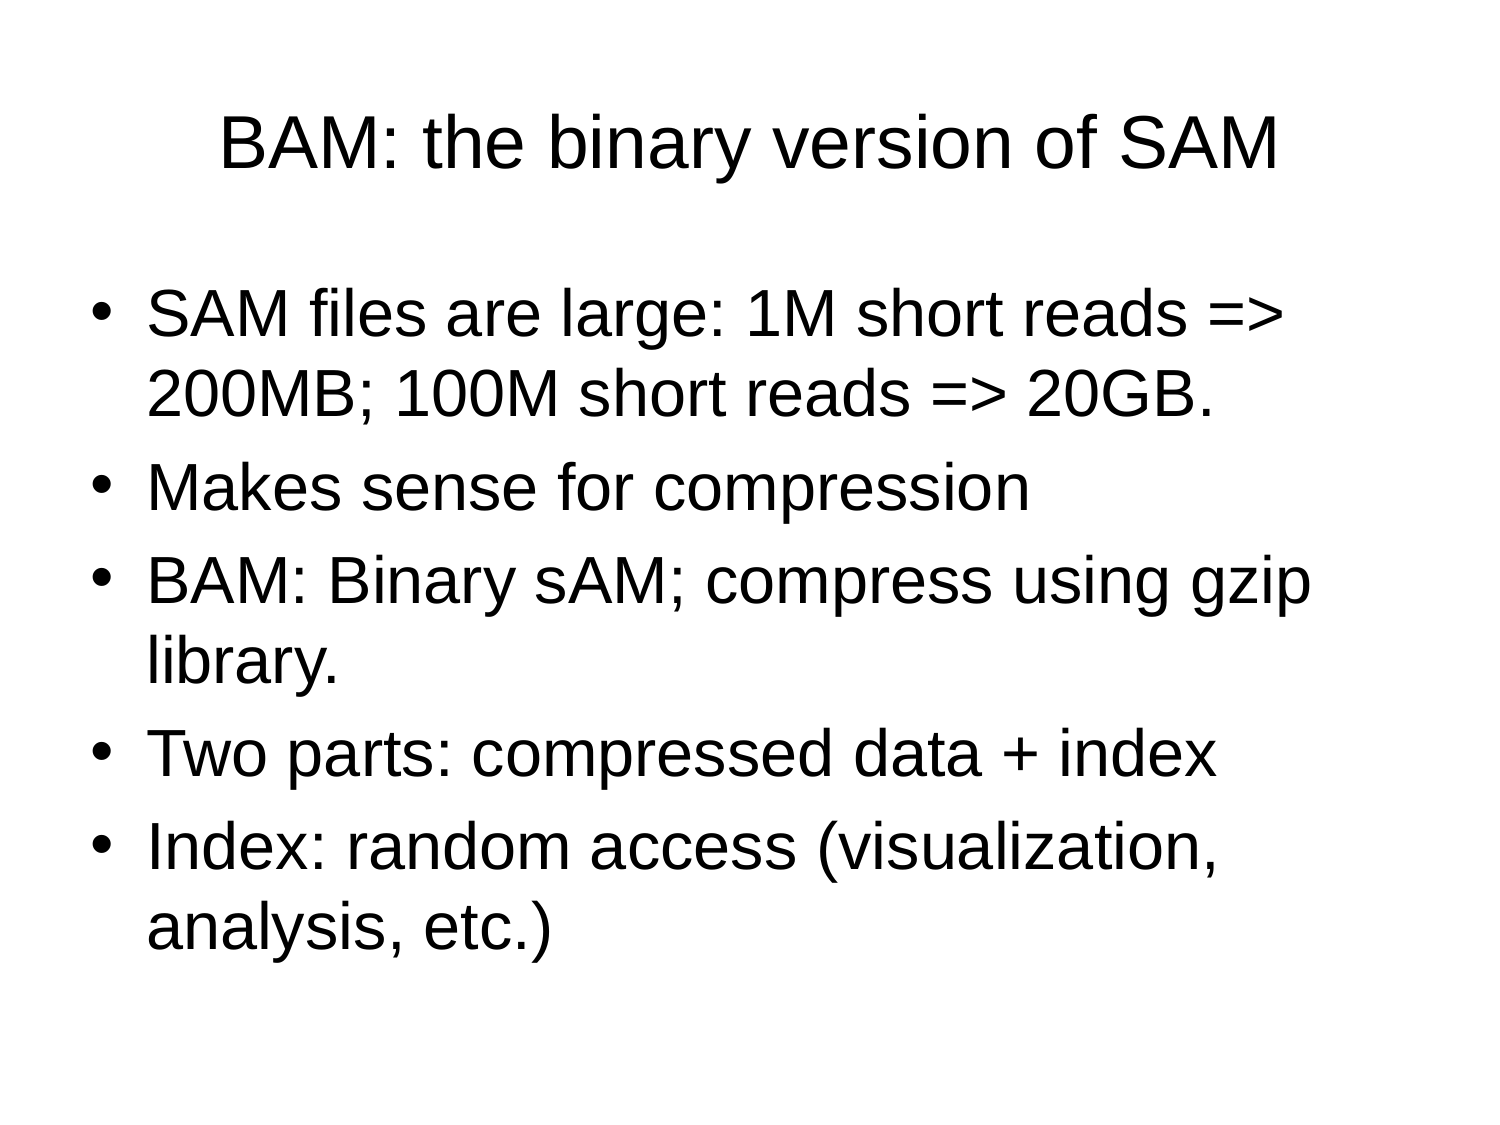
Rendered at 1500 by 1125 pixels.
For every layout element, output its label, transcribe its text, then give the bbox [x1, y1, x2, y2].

title BAM: the binary version of SAM [75, 45, 1425, 233]
list SAM files are large: 1M short reads => 200MB; 100M short reads => 20GB. Makes sense for compression BAM: Binary sAM; compress using gzip library. Two parts: compressed data + index Index: random access (visualization, analysis, etc.) [75, 262, 1425, 1005]
